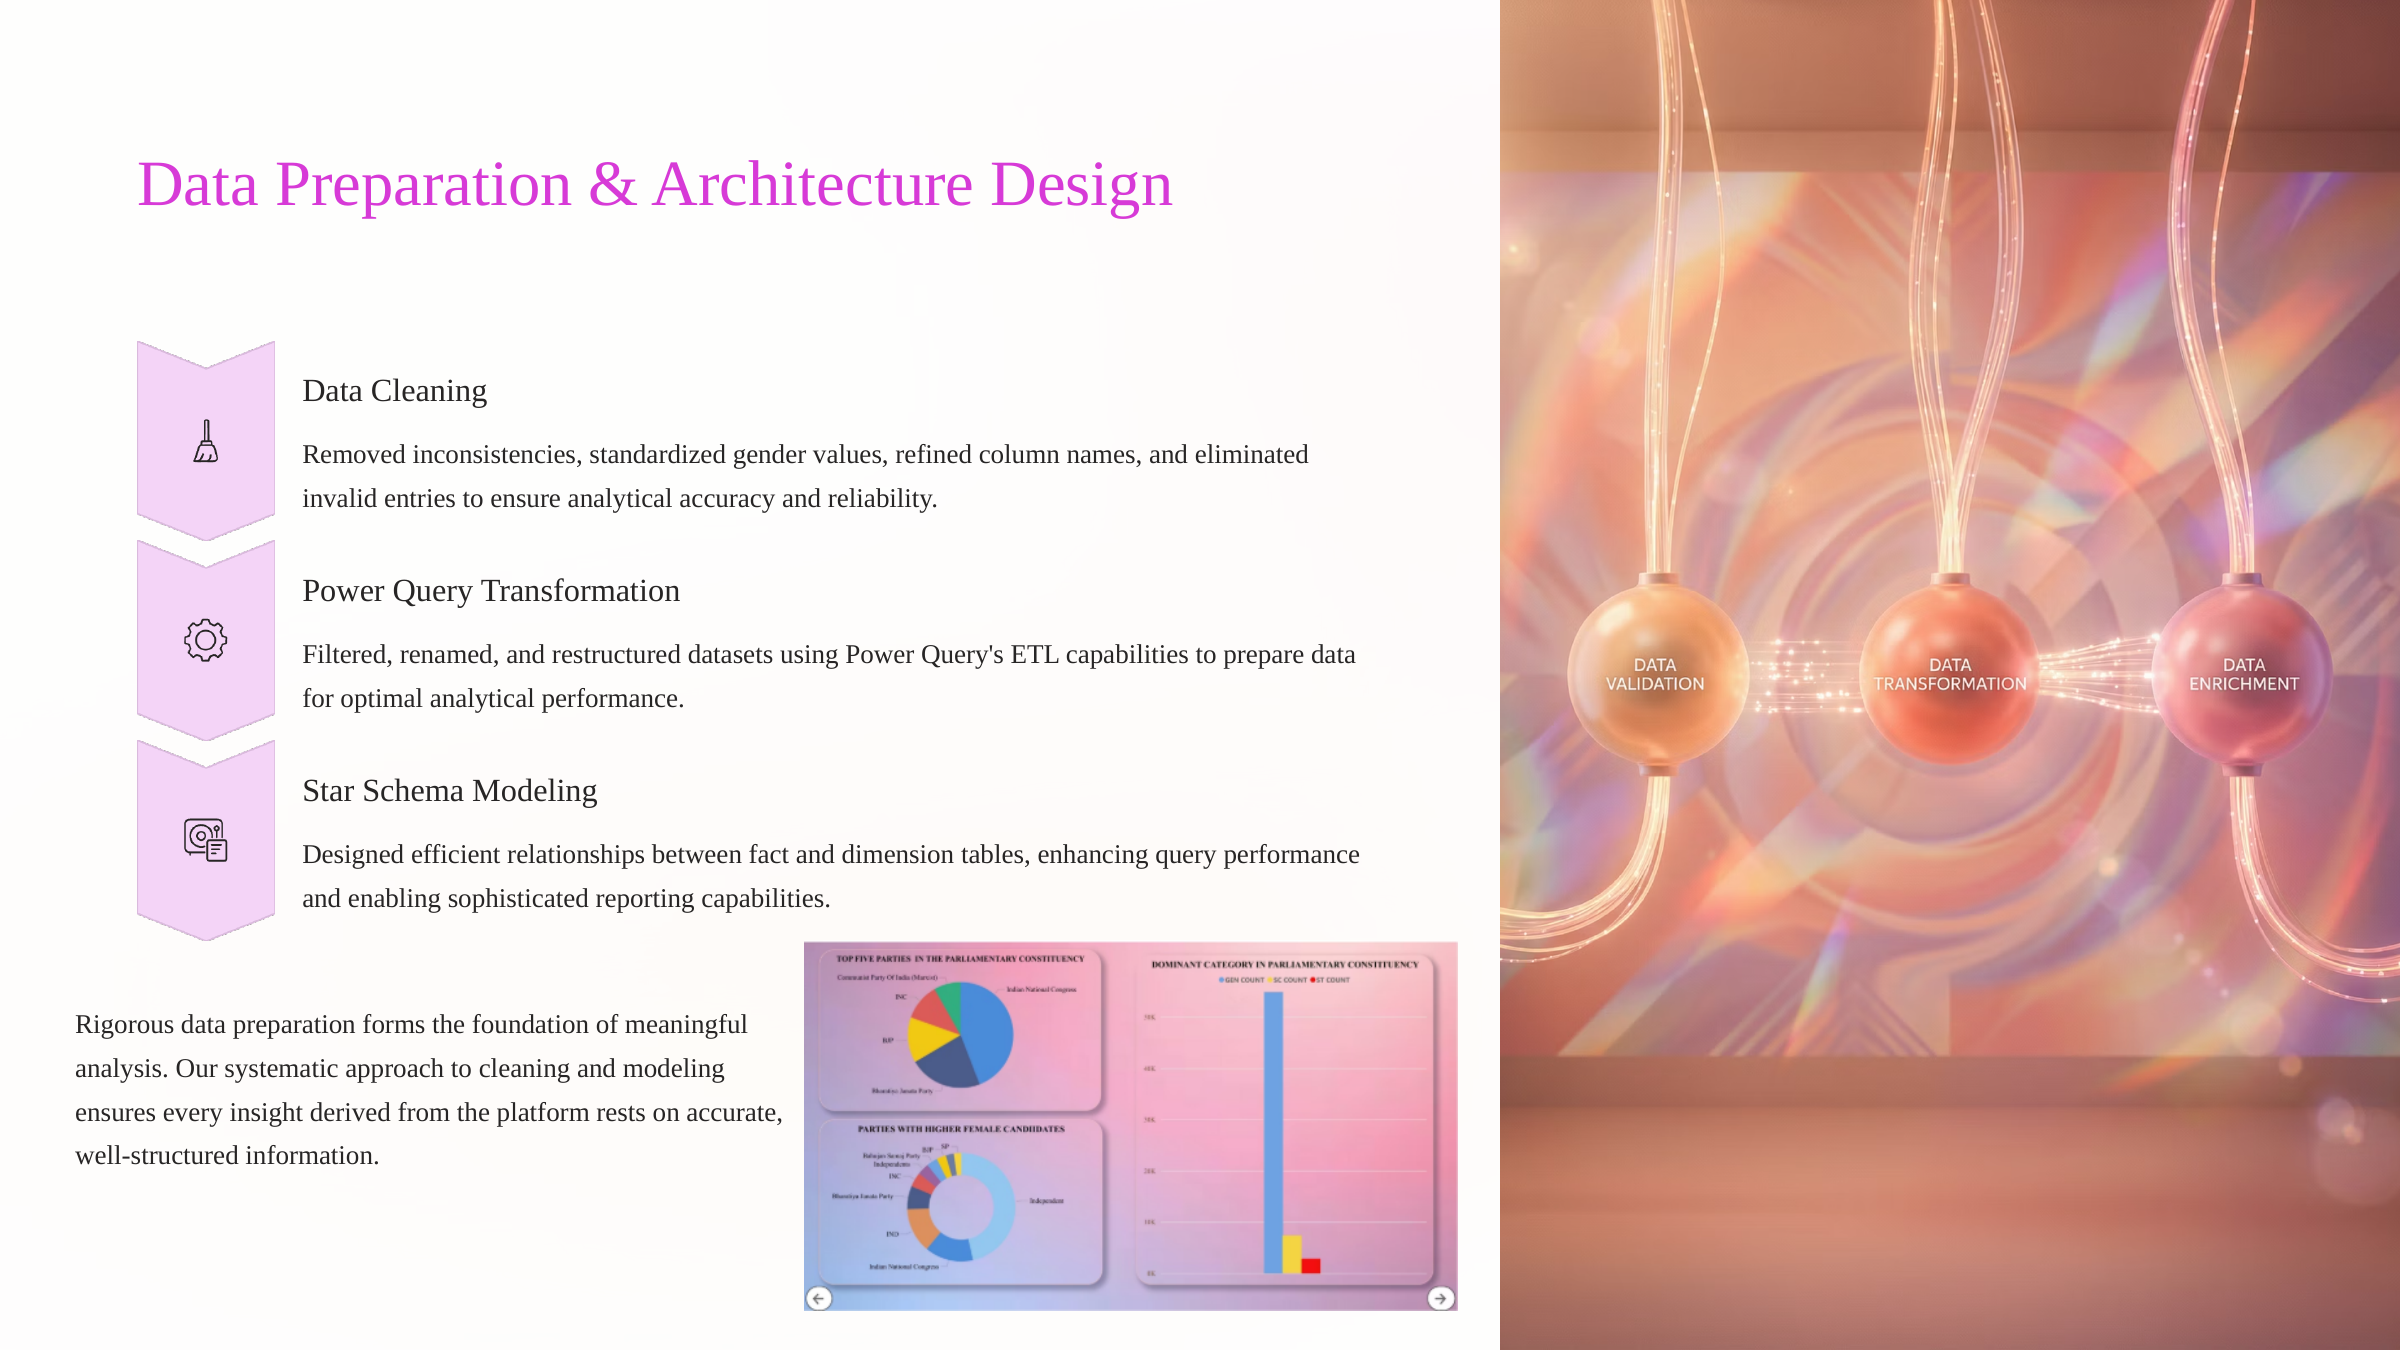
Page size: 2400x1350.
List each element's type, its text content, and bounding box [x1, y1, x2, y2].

text_box Star Schema Modeling [302, 768, 650, 809]
text_box Rigorous data preparation forms the foundation of meaningful analysis. Our systematic approach to cleaning and modeling ensures every insight derived from the platform rests on accurate, well-structured information. [75, 995, 784, 1172]
text_box Designed efficient relationships between fact and dimension tables, enhancing query performance and enabling sophisticated reporting capabilities. [302, 825, 1363, 913]
picture [137, 341, 275, 941]
text_box Data Cleaning [302, 368, 626, 410]
picture [1499, 0, 2400, 1350]
text_box Power Query Transformation [302, 568, 760, 609]
picture [804, 940, 1458, 1311]
text_box Data Preparation & Architecture Design [137, 138, 1363, 300]
text_box Removed inconsistencies, standardized gender values, refined column names, and eliminated invalid entries to ensure analytical accuracy and reliability. [302, 425, 1363, 514]
text_box Filtered, renamed, and restructured datasets using Power Query's ETL capabilities to prepare data for optimal analytical performance. [302, 625, 1363, 714]
